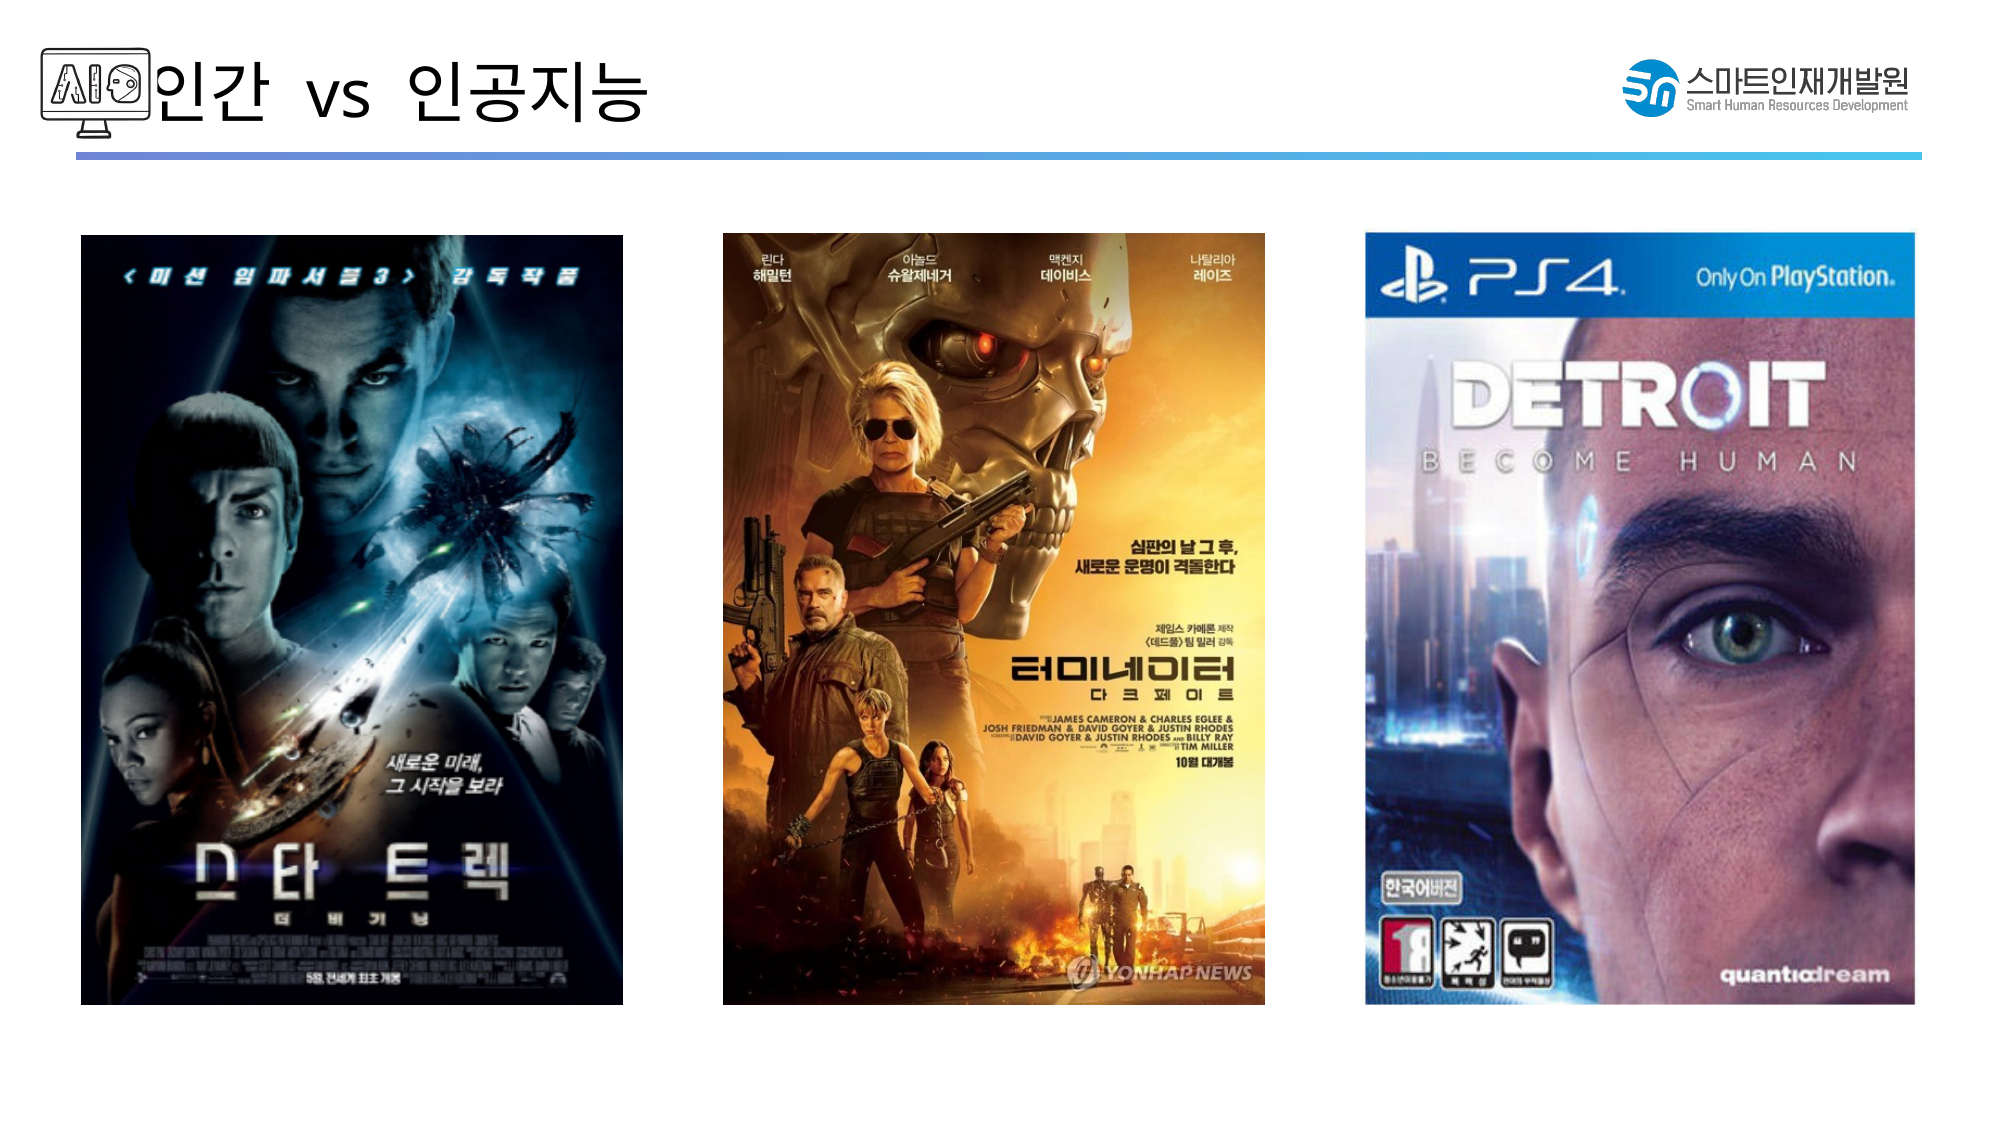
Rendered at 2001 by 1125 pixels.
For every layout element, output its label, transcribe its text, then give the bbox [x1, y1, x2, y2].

text_box 인간 vs 인공지능 [158, 43, 667, 139]
picture [1351, 228, 1919, 1028]
picture [76, 152, 1922, 160]
picture [1609, 47, 1922, 129]
picture [39, 34, 158, 148]
picture [723, 233, 1265, 1005]
picture [81, 235, 623, 1005]
